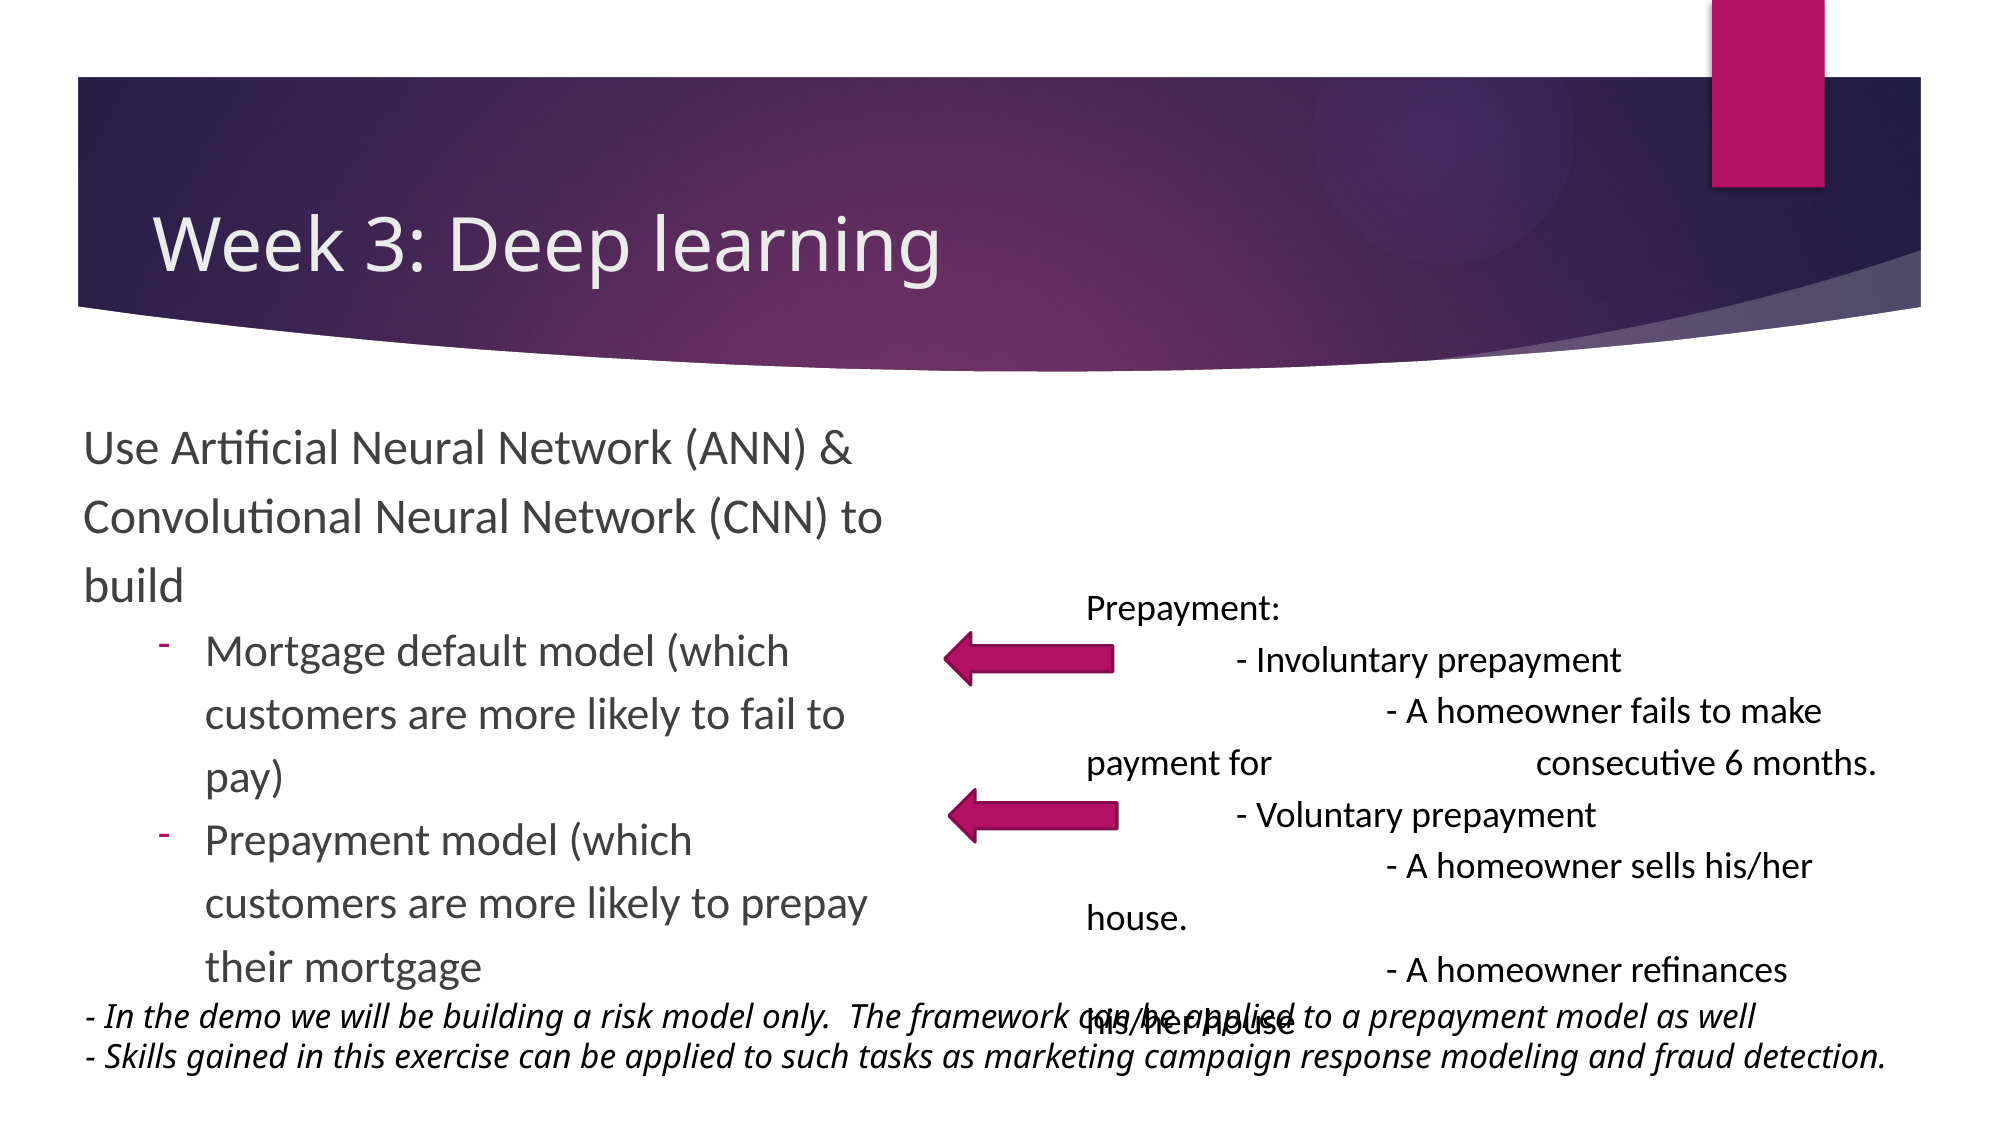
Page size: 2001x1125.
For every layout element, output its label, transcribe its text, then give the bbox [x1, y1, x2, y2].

list Use Artificial Neural Network (ANN) & Convolutional Neural Network (CNN) to build Mortgage default model (which customers are more likely to fail to pay) Prepayment model (which customers are more likely to prepay their mortgage [68, 397, 900, 691]
text_box [947, 788, 1119, 844]
text_box [943, 631, 1115, 687]
text_box - In the demo we will be building a risk model only. The framework can be applied to a prepayment model as well - Skills gained in this exercise can be applied to such tasks as marketing campaign response modeling and fraud detection. [70, 987, 2000, 1083]
title Week 3: Deep learning [137, 137, 1638, 345]
text_box Prepayment: - Involuntary prepayment - A homeowner fails to make payment for consecutive 6 months. - Voluntary prepayment - A homeowner sells his/her house. - A homeowner refinances his/her house [1061, 568, 1914, 987]
